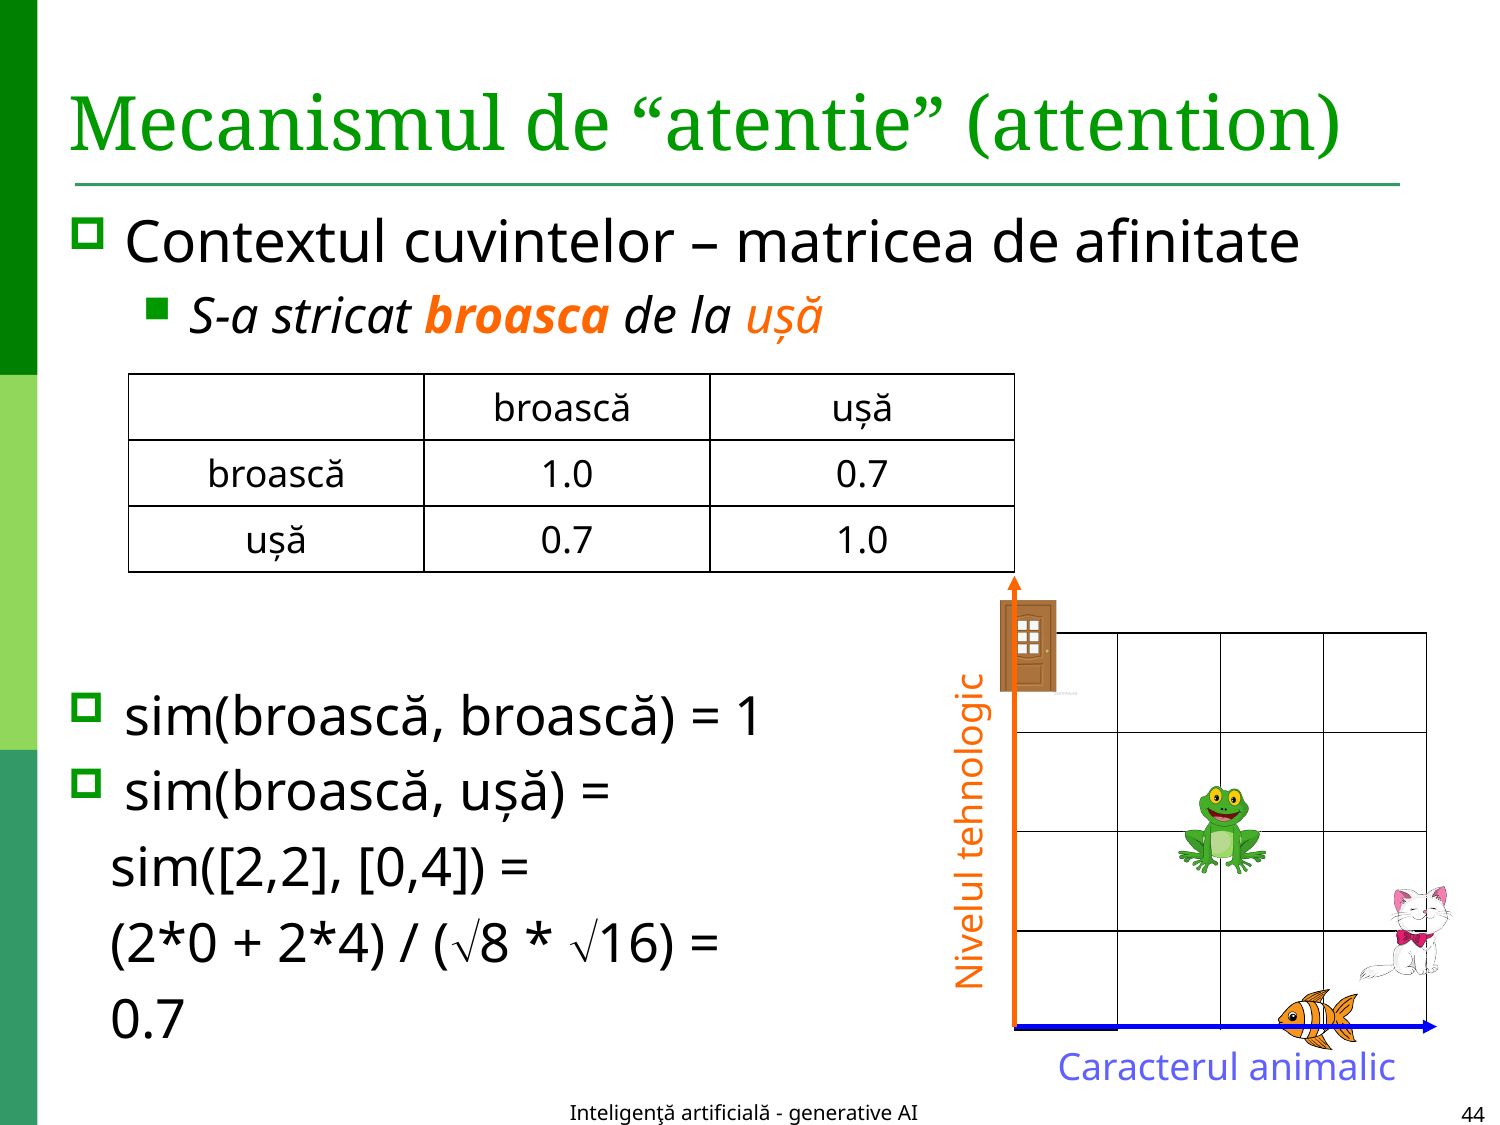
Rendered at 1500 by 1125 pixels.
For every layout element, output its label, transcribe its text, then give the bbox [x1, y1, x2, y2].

list Contextul cuvintelor – matricea de afinitate S-a stricat broasca de la ușă sim(broască, broască) = 1 sim(broască, ușă) = sim([2,2], [0,4]) = (2*0 + 2*4) / (8 * 16) = 0.7 [53, 196, 1471, 1094]
table_header broască [425, 375, 709, 439]
title Mecanismul de “atentie” (attention) [53, 19, 1471, 173]
table_header [129, 375, 423, 439]
table_cell 0.7 [425, 507, 709, 571]
table_cell broască [129, 441, 423, 505]
table_header ușă [711, 375, 1014, 439]
slide_number 44 [1149, 1093, 1500, 1125]
footer Inteligenţă artificială - generative AI [229, 1091, 1149, 1125]
table_cell 0.7 [711, 441, 1014, 505]
table_cell 1.0 [425, 441, 709, 505]
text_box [937, 575, 1483, 1096]
table_cell ușă [129, 507, 423, 571]
table_cell 1.0 [711, 507, 1014, 571]
picture [1167, 776, 1274, 882]
